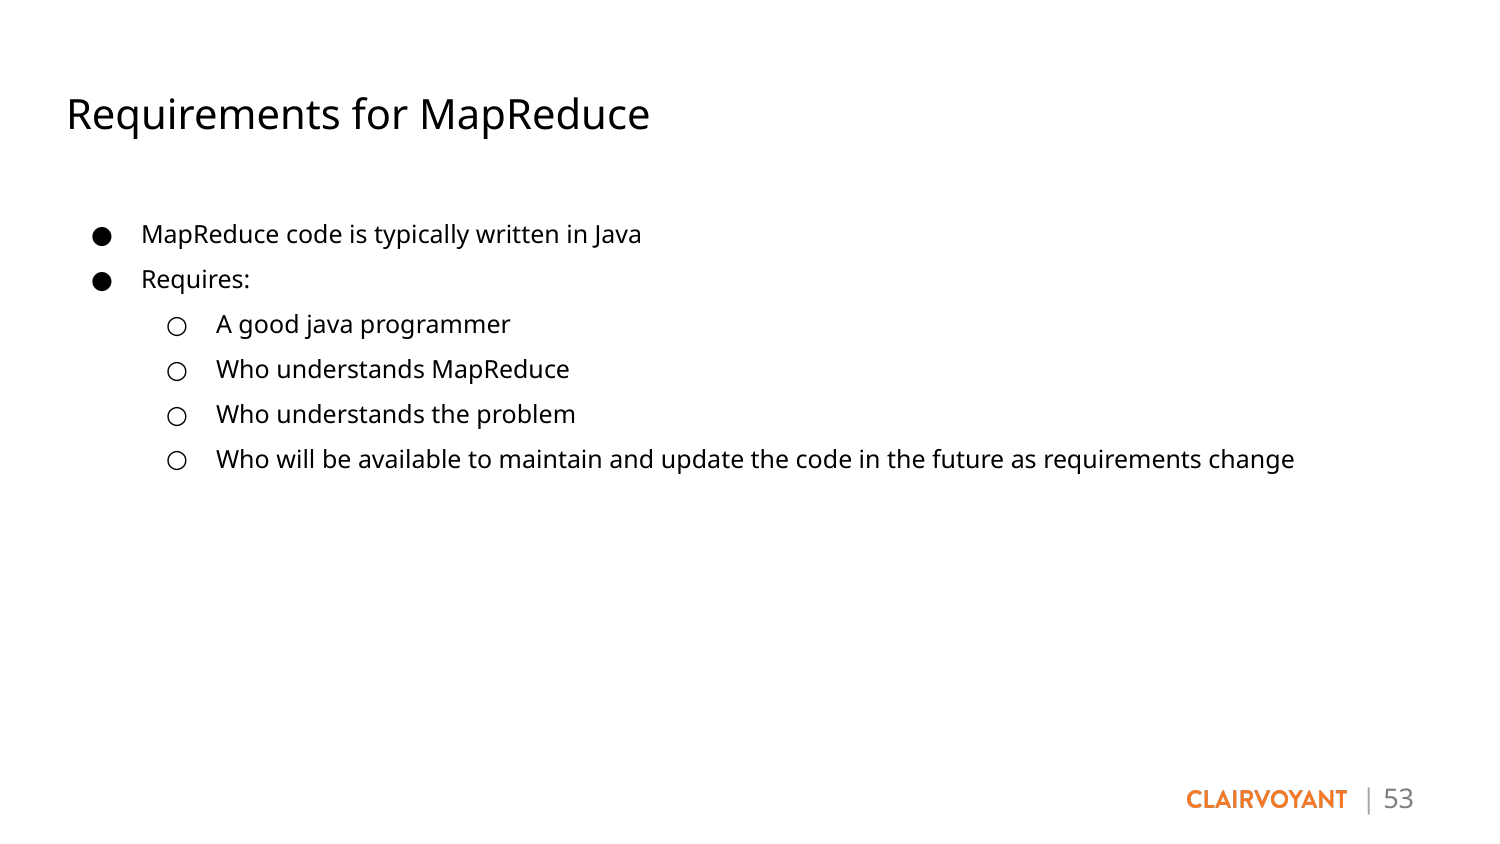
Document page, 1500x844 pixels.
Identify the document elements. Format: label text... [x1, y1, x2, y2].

list MapReduce code is typically written in Java Requires: A good java programmer Who understands MapReduce Who understands the problem Who will be available to maintain and update the code in the future as requirements change [51, 189, 1449, 750]
title Requirements for MapReduce [51, 72, 1449, 167]
picture [1187, 790, 1347, 808]
